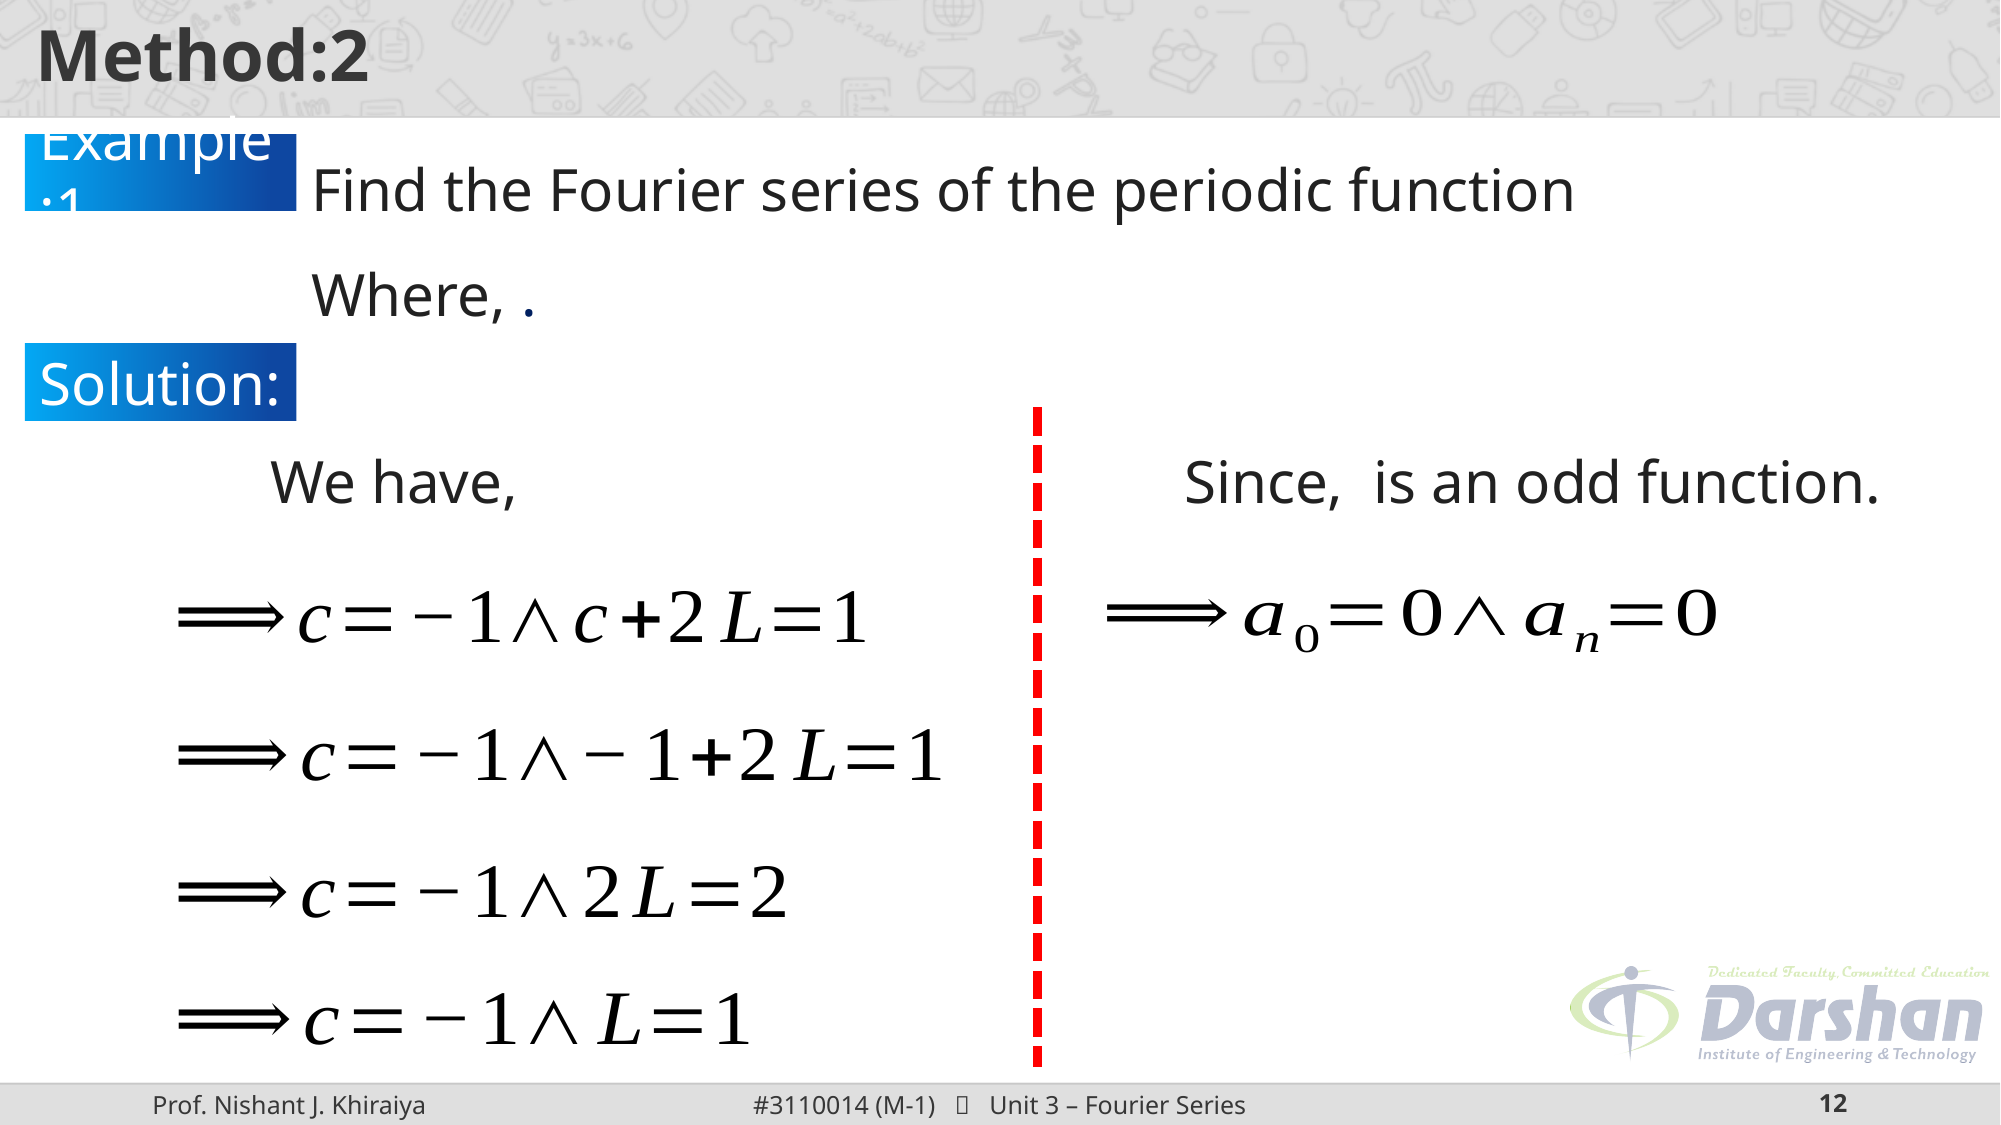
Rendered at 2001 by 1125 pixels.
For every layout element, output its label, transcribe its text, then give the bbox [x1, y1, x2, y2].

title Method:2 [0, 0, 2000, 117]
text_box Solution: [24, 343, 297, 421]
text_box Example:1 [24, 134, 297, 211]
